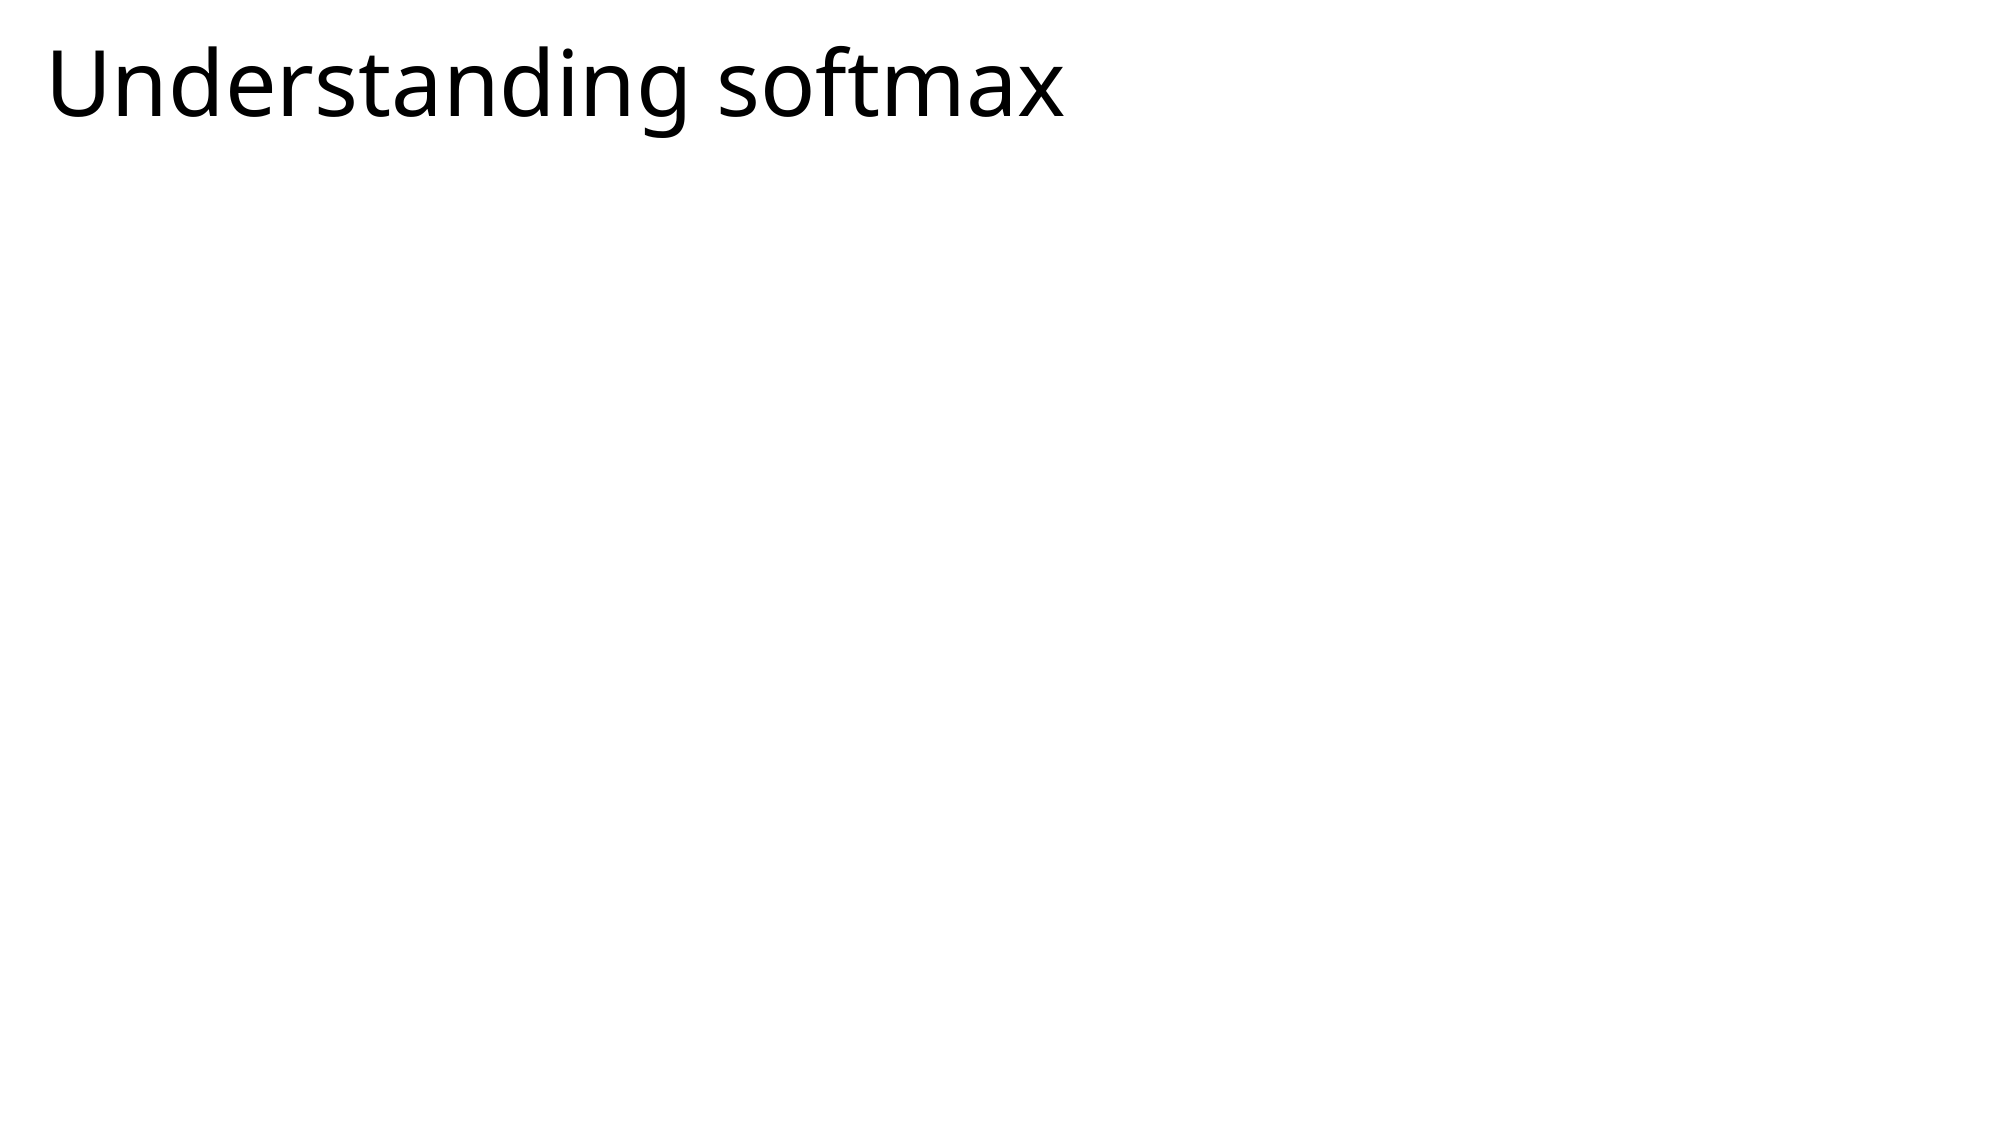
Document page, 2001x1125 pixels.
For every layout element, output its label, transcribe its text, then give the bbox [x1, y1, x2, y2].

title Understanding softmax [30, 29, 2000, 248]
